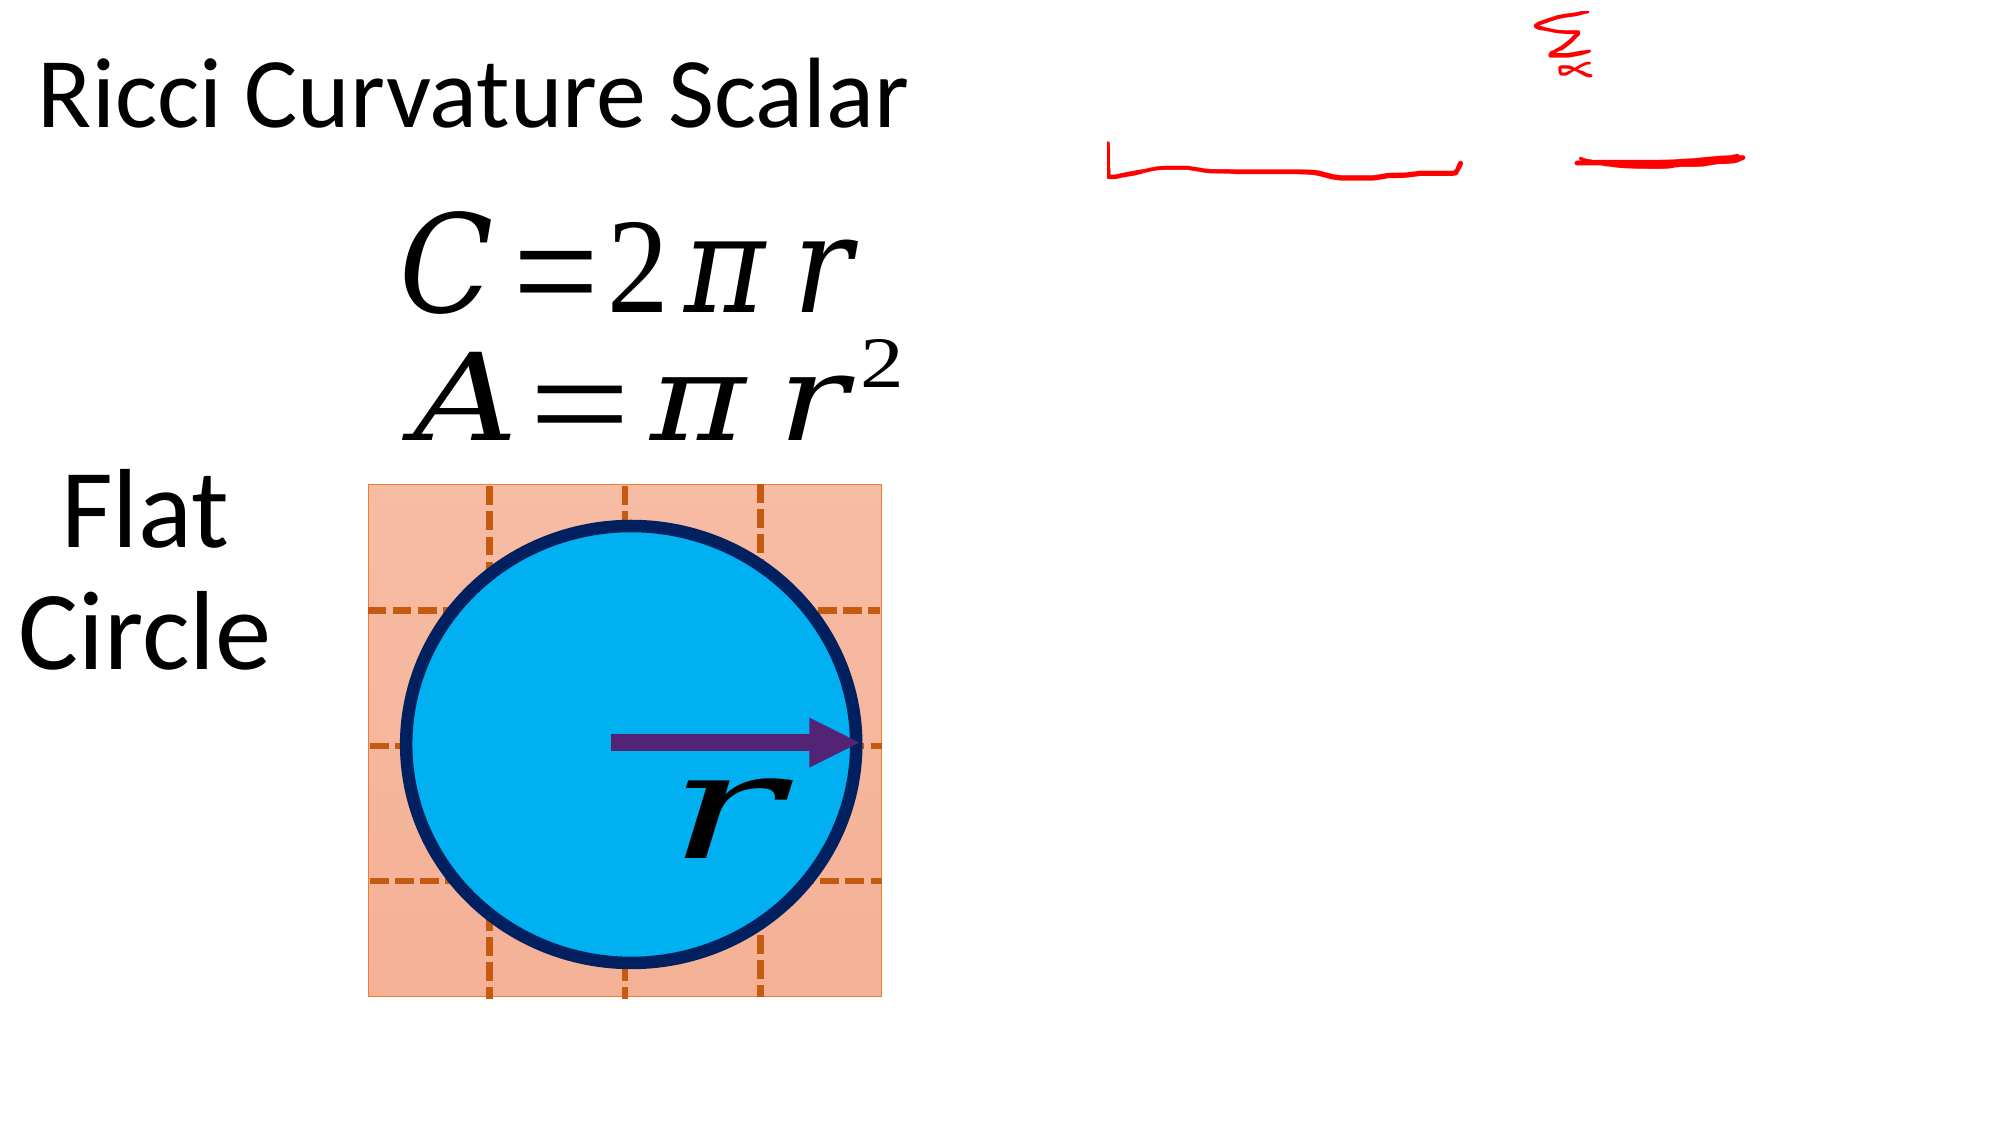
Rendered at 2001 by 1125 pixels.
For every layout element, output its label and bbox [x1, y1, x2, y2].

picture [1107, 11, 1754, 189]
text_box [0, 471, 883, 999]
text_box [610, 727, 860, 895]
